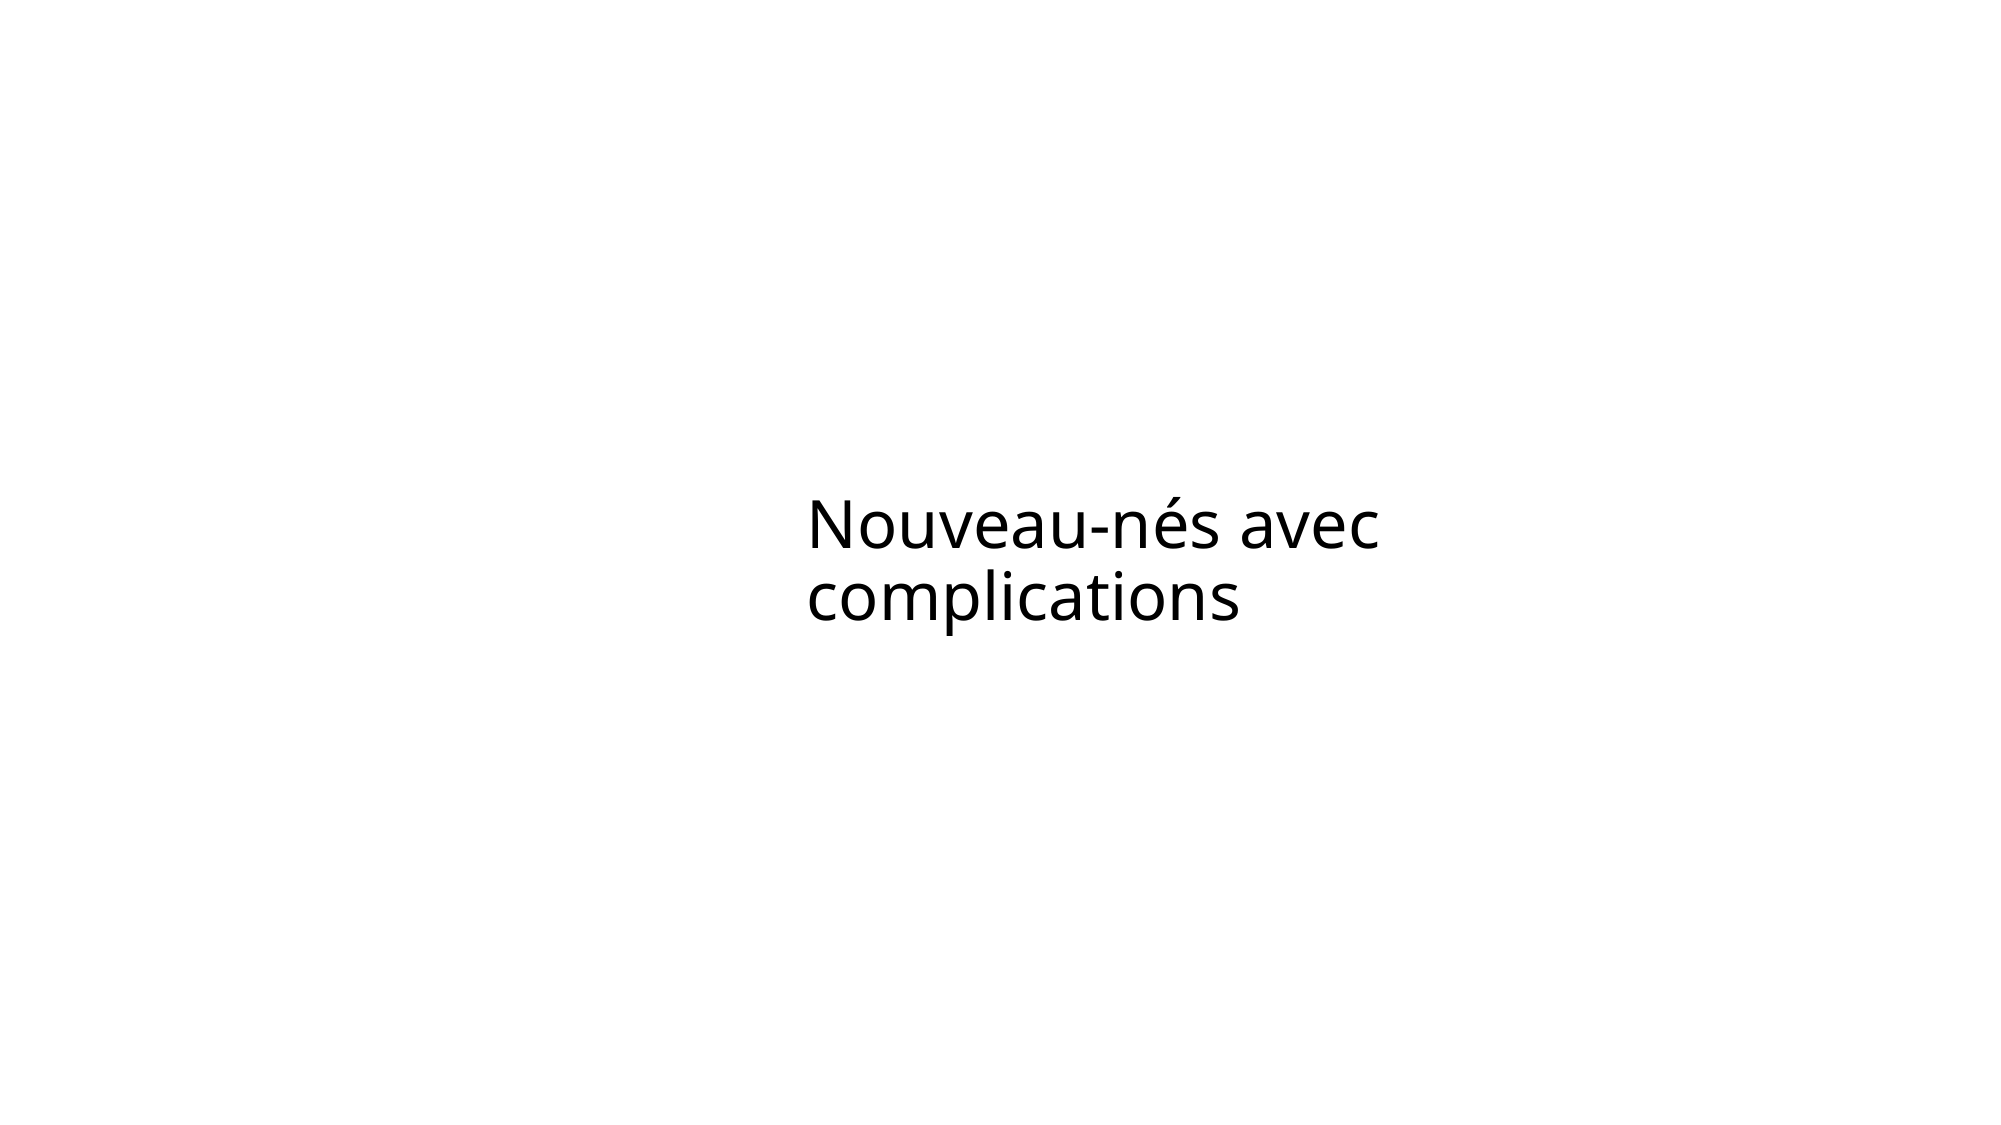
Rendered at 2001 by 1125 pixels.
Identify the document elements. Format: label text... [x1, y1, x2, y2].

title Nouveau-nés avec complications [791, 453, 1592, 672]
